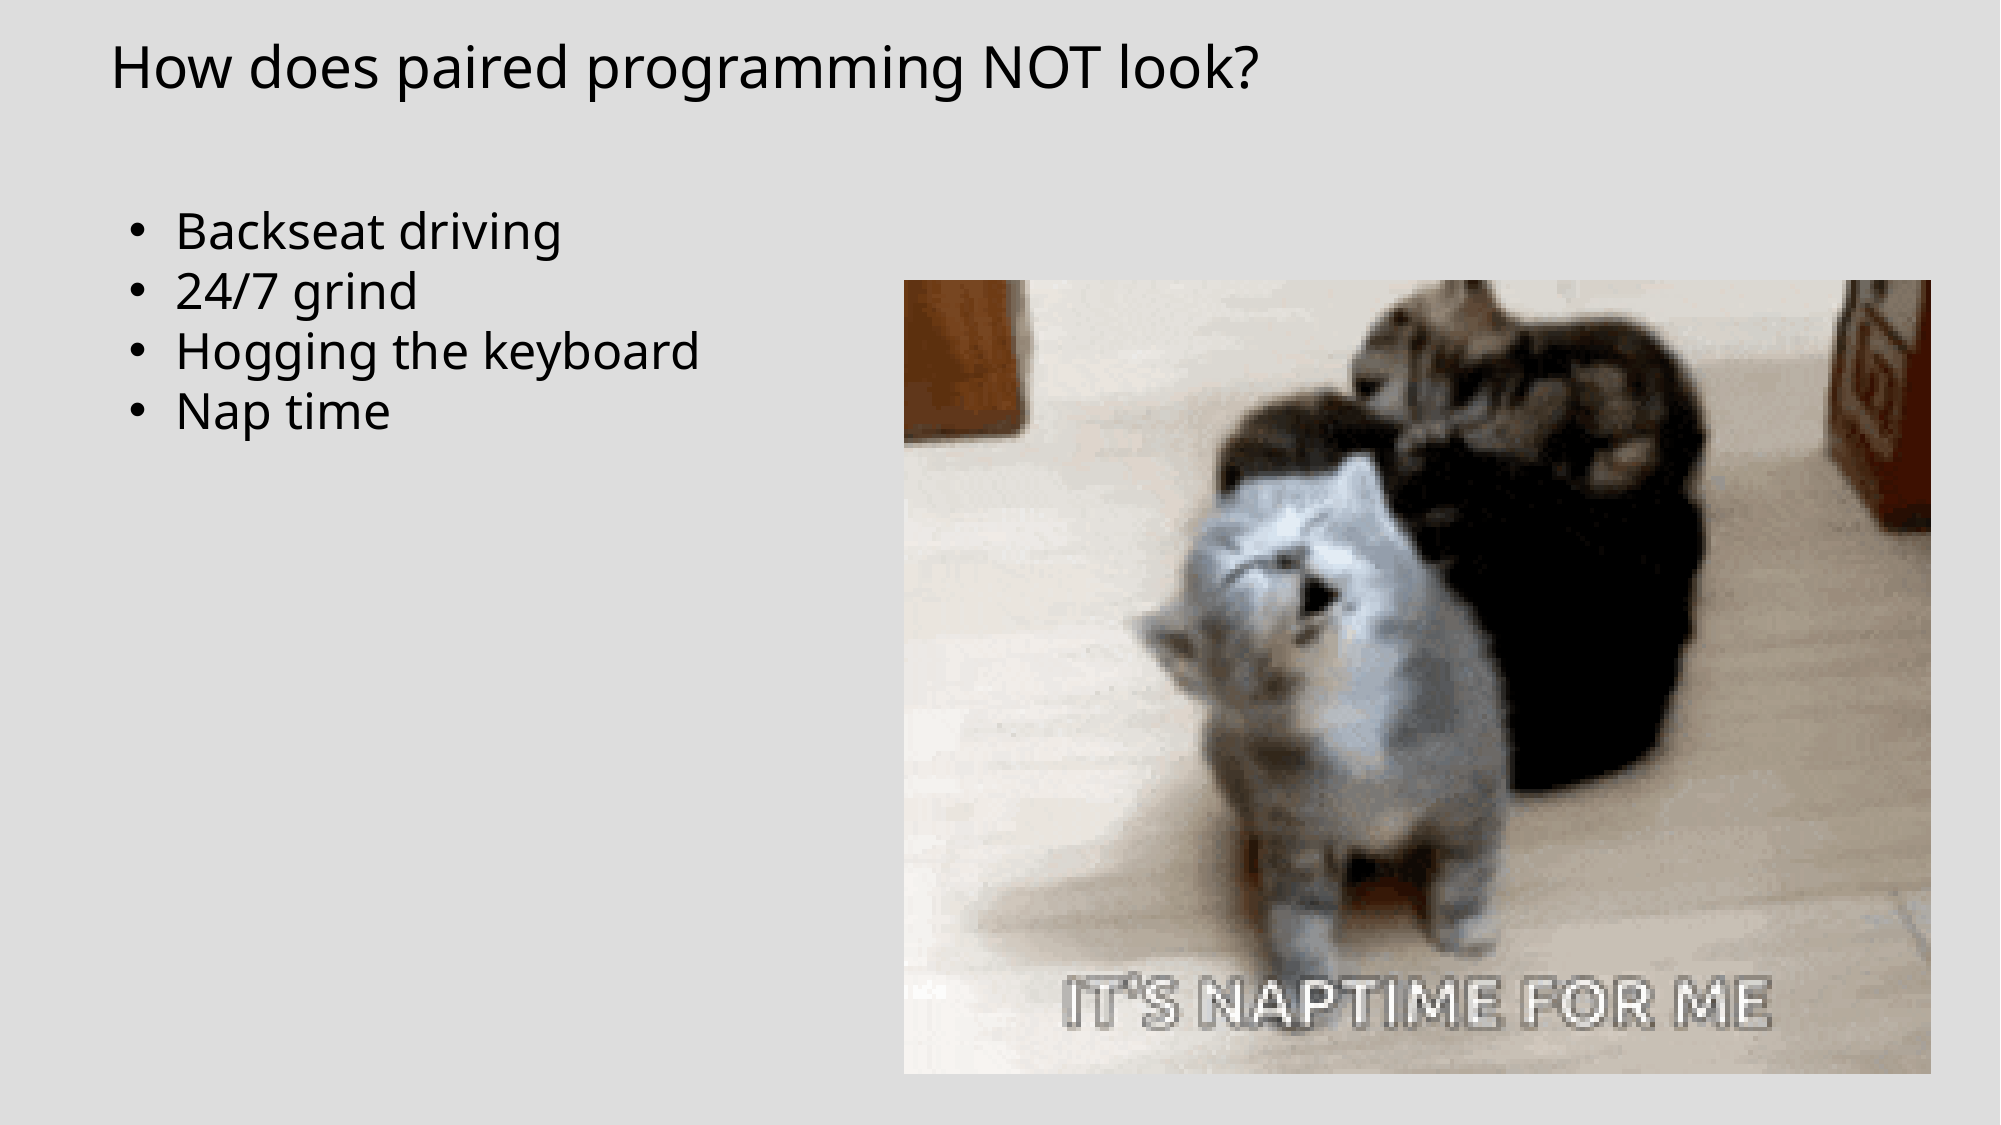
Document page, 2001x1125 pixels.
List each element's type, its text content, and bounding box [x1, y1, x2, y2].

picture [904, 280, 1931, 1075]
text_box How does paired programming NOT look? [95, 22, 1845, 178]
text_box Backseat driving 24/7 grind Hogging the keyboard Nap time [114, 192, 1141, 568]
